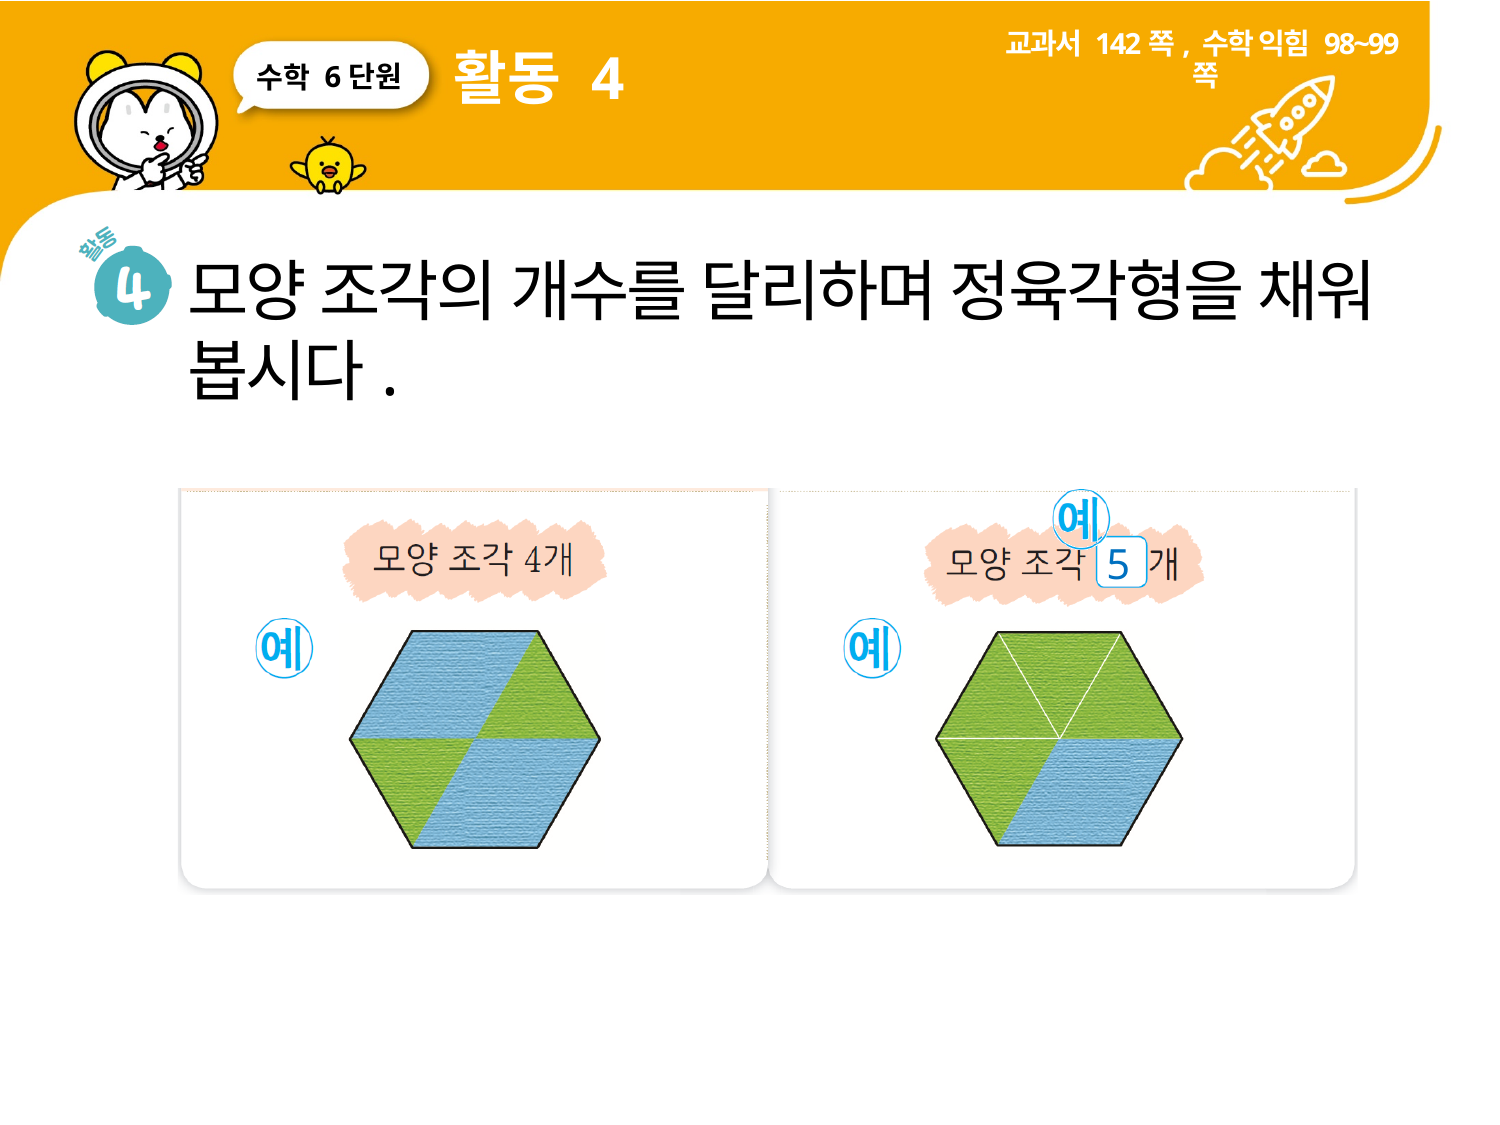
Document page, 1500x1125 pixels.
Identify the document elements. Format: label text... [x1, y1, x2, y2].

list 활동 4 [438, 38, 1205, 124]
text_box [830, 606, 1195, 867]
text_box 모양 조각의 개수를 달리하며 정육각형을 채워 봅시다. [172, 241, 1451, 417]
list 6단원 [282, 55, 445, 106]
list 교과서 142쪽, 수학 익힘 98~99쪽 [983, 22, 1428, 70]
picture [0, 1, 1500, 1124]
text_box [243, 606, 605, 867]
